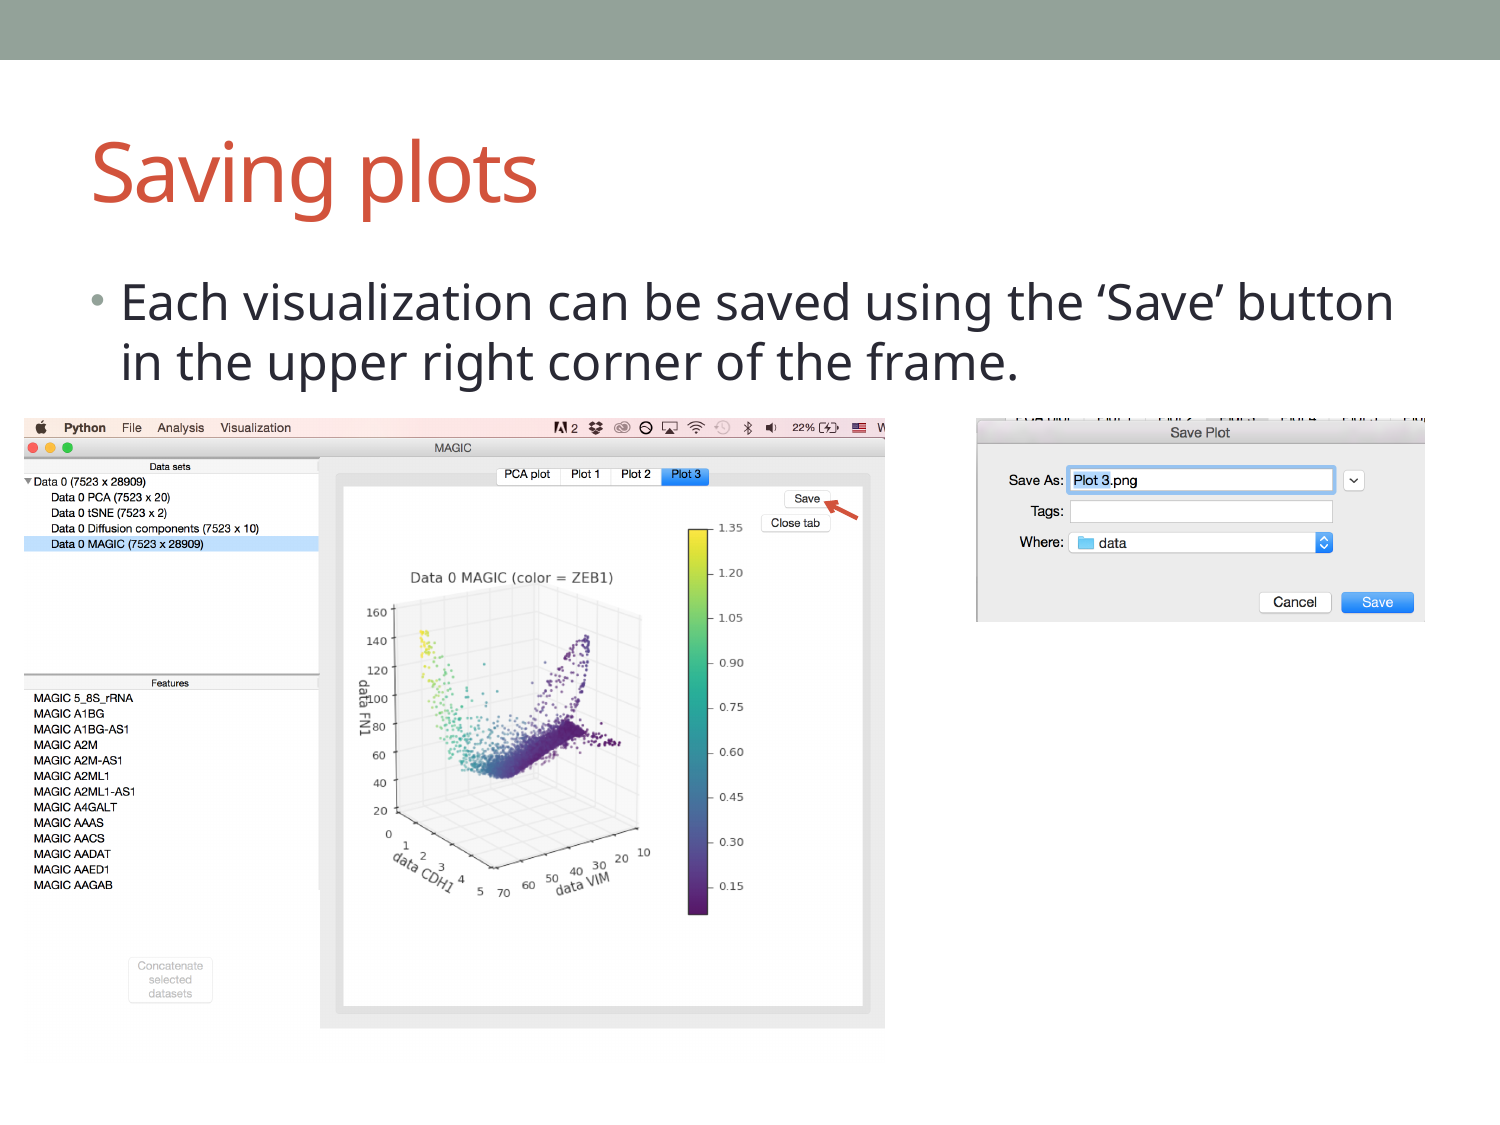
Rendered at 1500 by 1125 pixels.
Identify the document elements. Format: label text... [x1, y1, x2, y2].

title Saving plots [75, 87, 1425, 250]
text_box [823, 501, 858, 519]
list Each visualization can be saved using the ‘Save’ button in the upper right corner of the frame. [75, 262, 1425, 1063]
picture [24, 418, 885, 1063]
picture [976, 418, 1426, 622]
